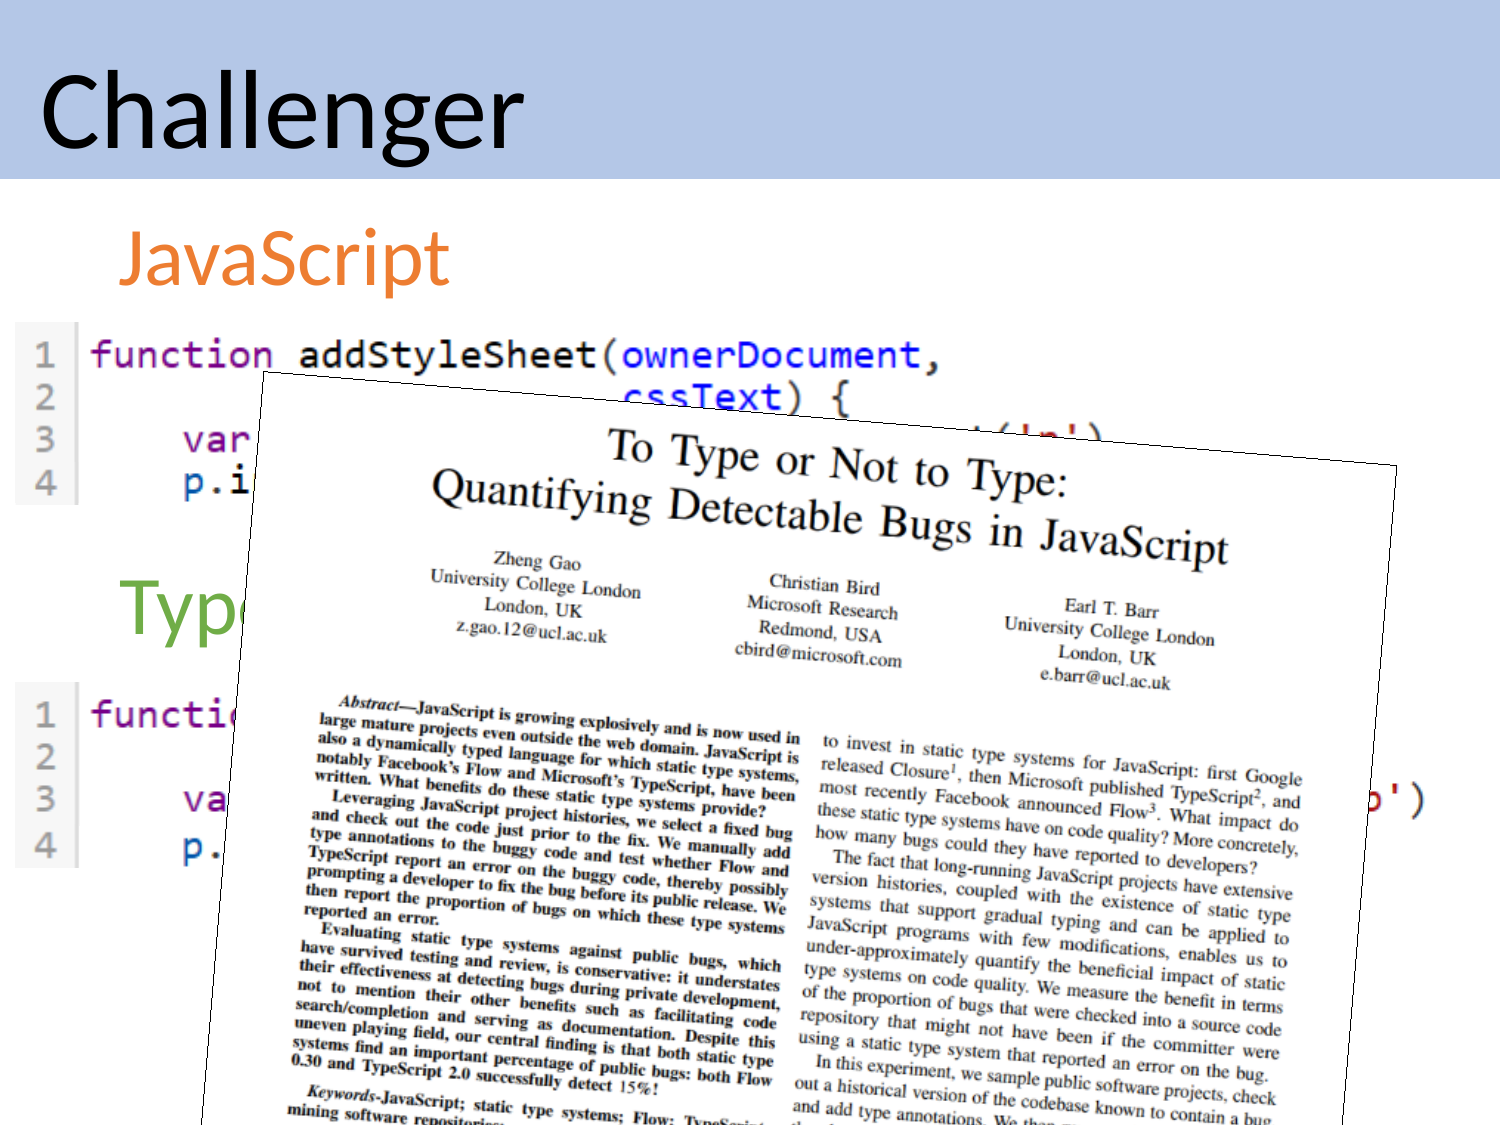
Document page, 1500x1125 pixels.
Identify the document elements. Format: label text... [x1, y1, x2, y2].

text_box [14, 682, 225, 874]
text_box TypeScript [105, 543, 225, 659]
picture [14, 322, 1396, 1125]
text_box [1363, 682, 1436, 874]
text_box JavaScript [103, 205, 719, 314]
text_box Challenger [0, 0, 1500, 179]
